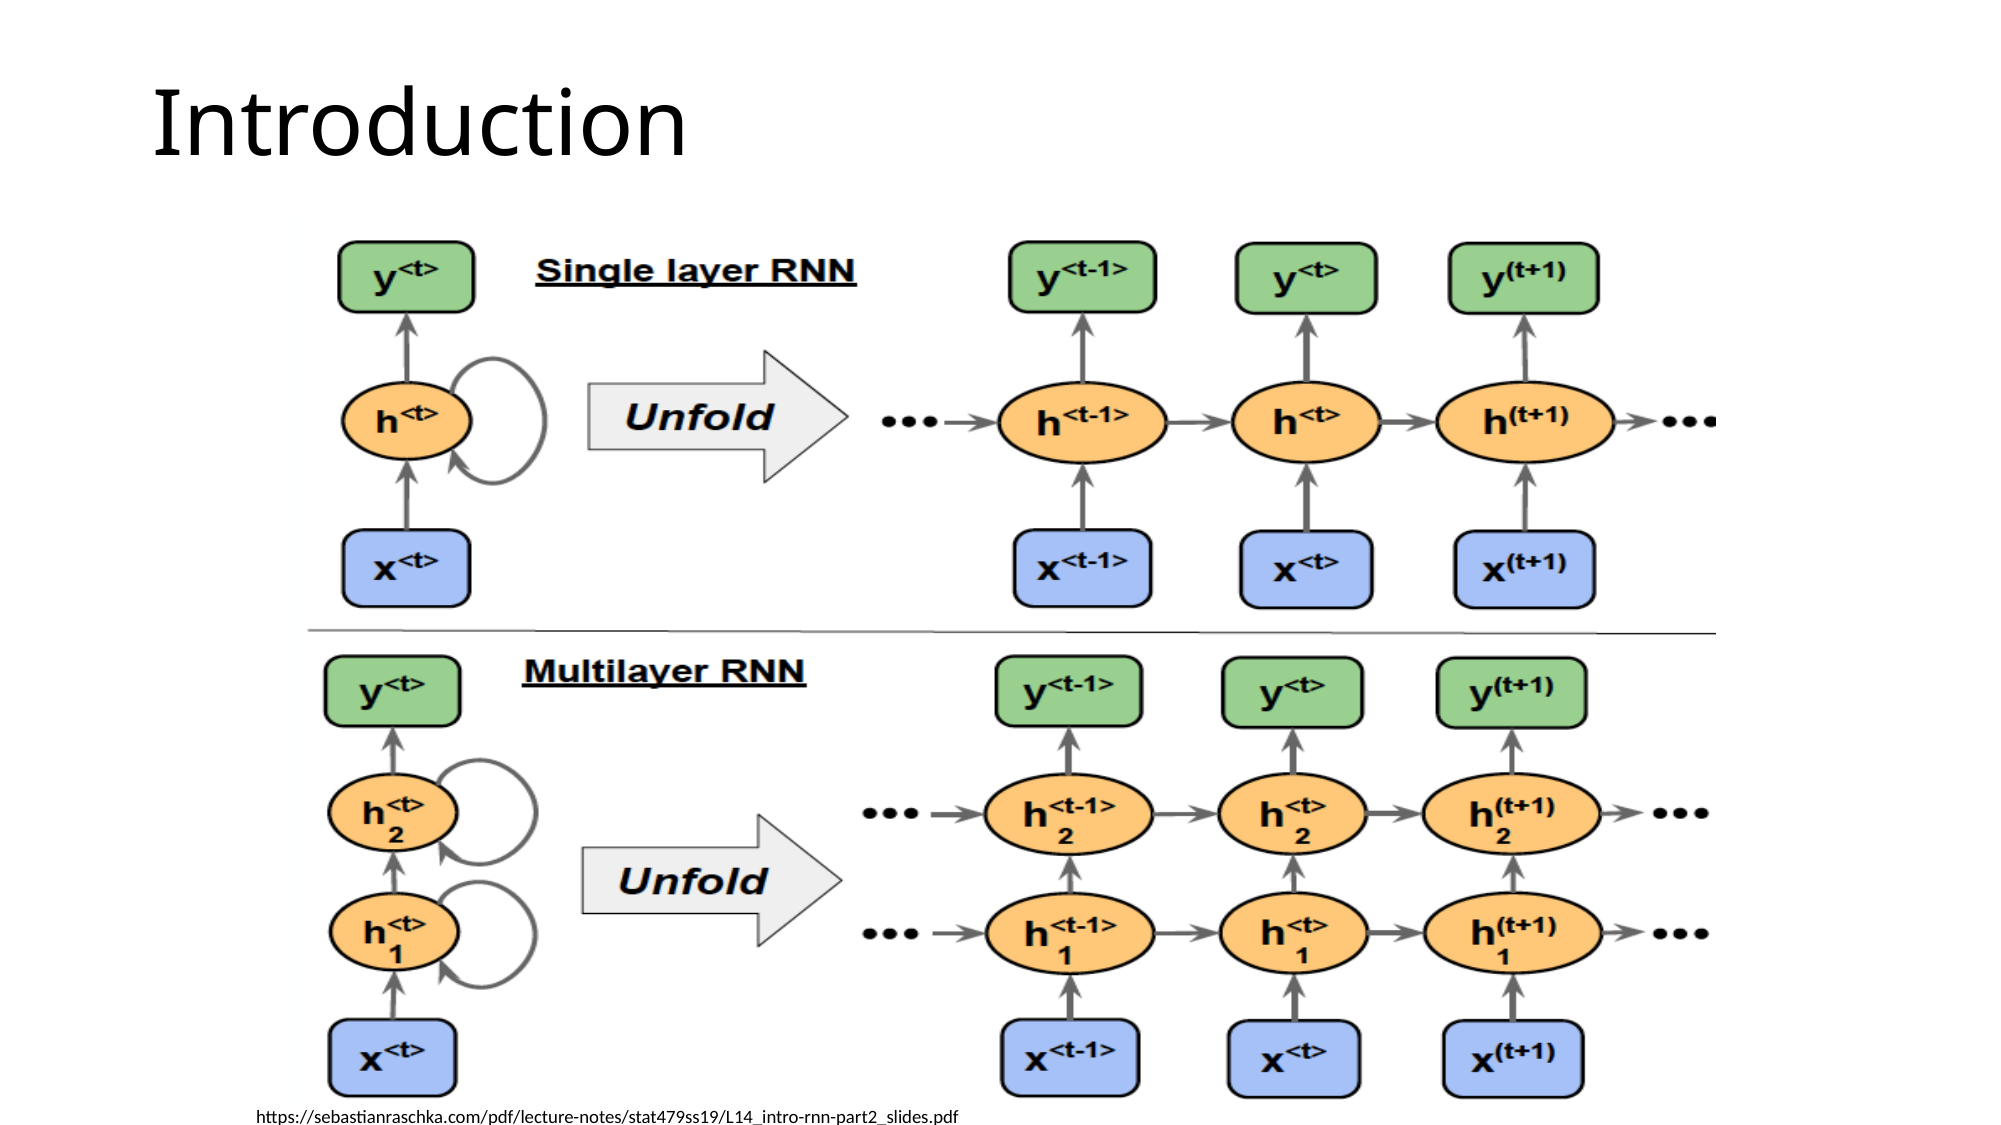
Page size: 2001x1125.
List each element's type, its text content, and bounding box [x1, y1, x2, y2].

title Introduction [137, 17, 1863, 235]
text_box https://sebastianraschka.com/pdf/lecture-notes/stat479ss19/L14_intro-rnn-part2_slides.pdf [241, 1097, 973, 1125]
picture [284, 218, 1716, 1108]
